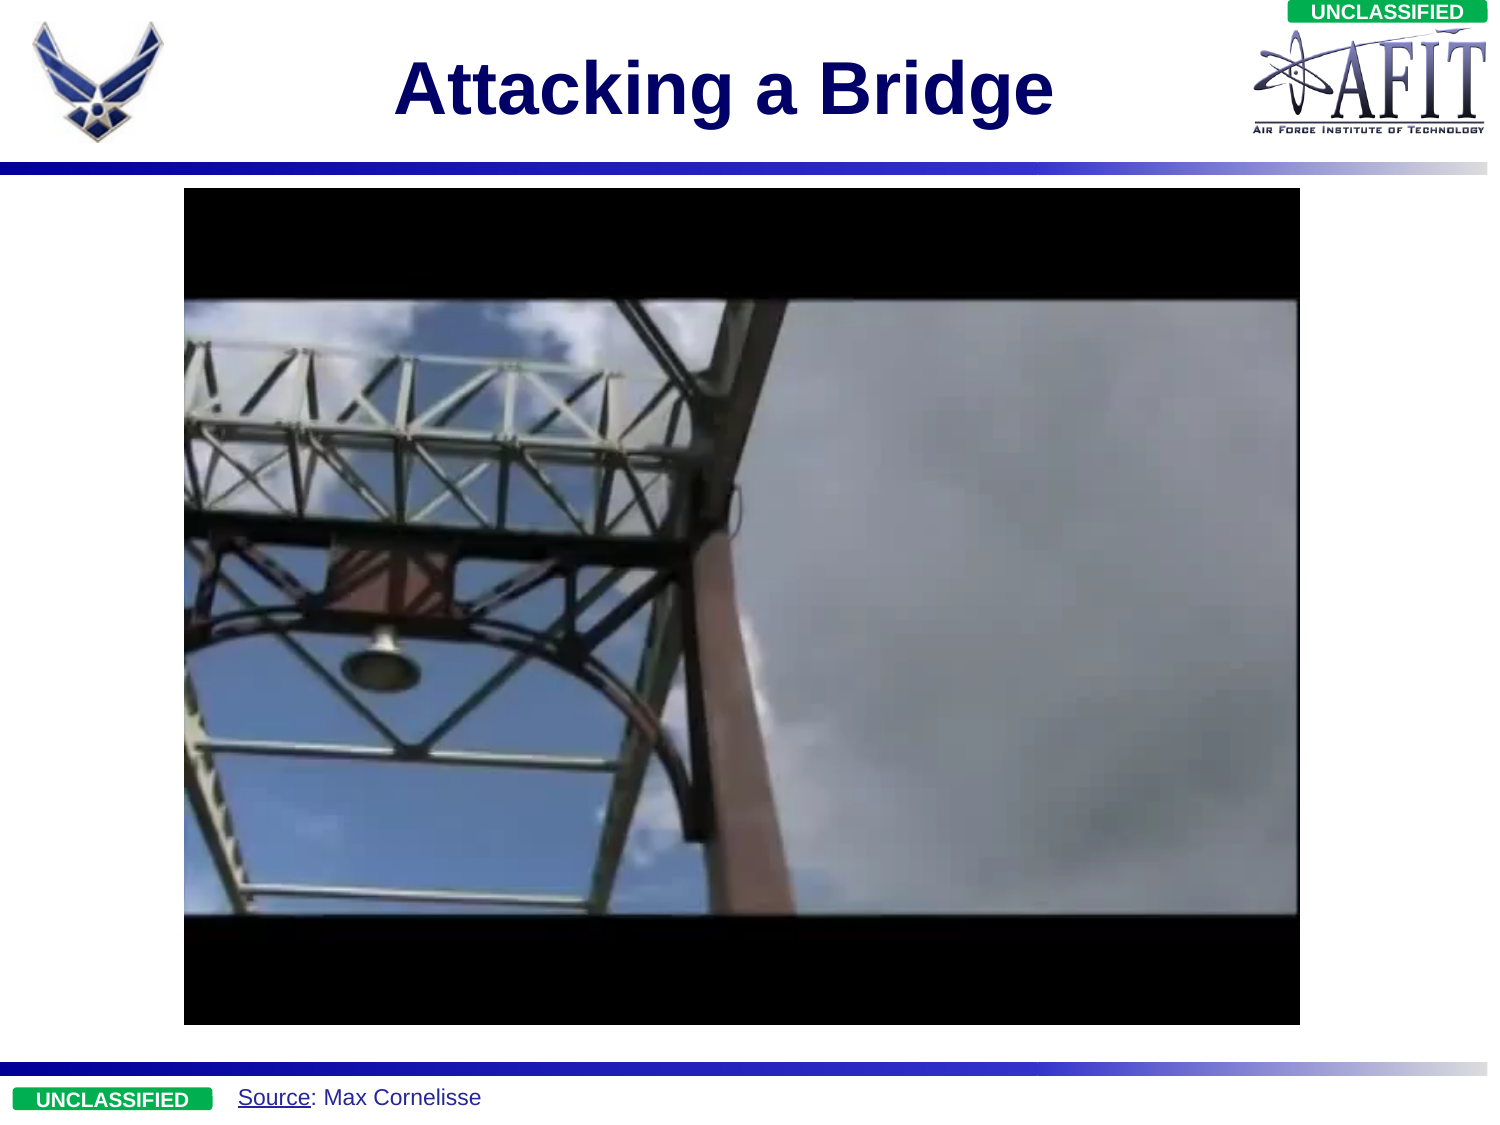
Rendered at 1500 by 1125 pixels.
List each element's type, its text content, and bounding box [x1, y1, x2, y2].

text_box Attacking a Bridge [87, 0, 1363, 169]
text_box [183, 187, 1301, 1026]
picture [32, 21, 87, 143]
text_box Source: Max Cornelisse [223, 1074, 497, 1118]
